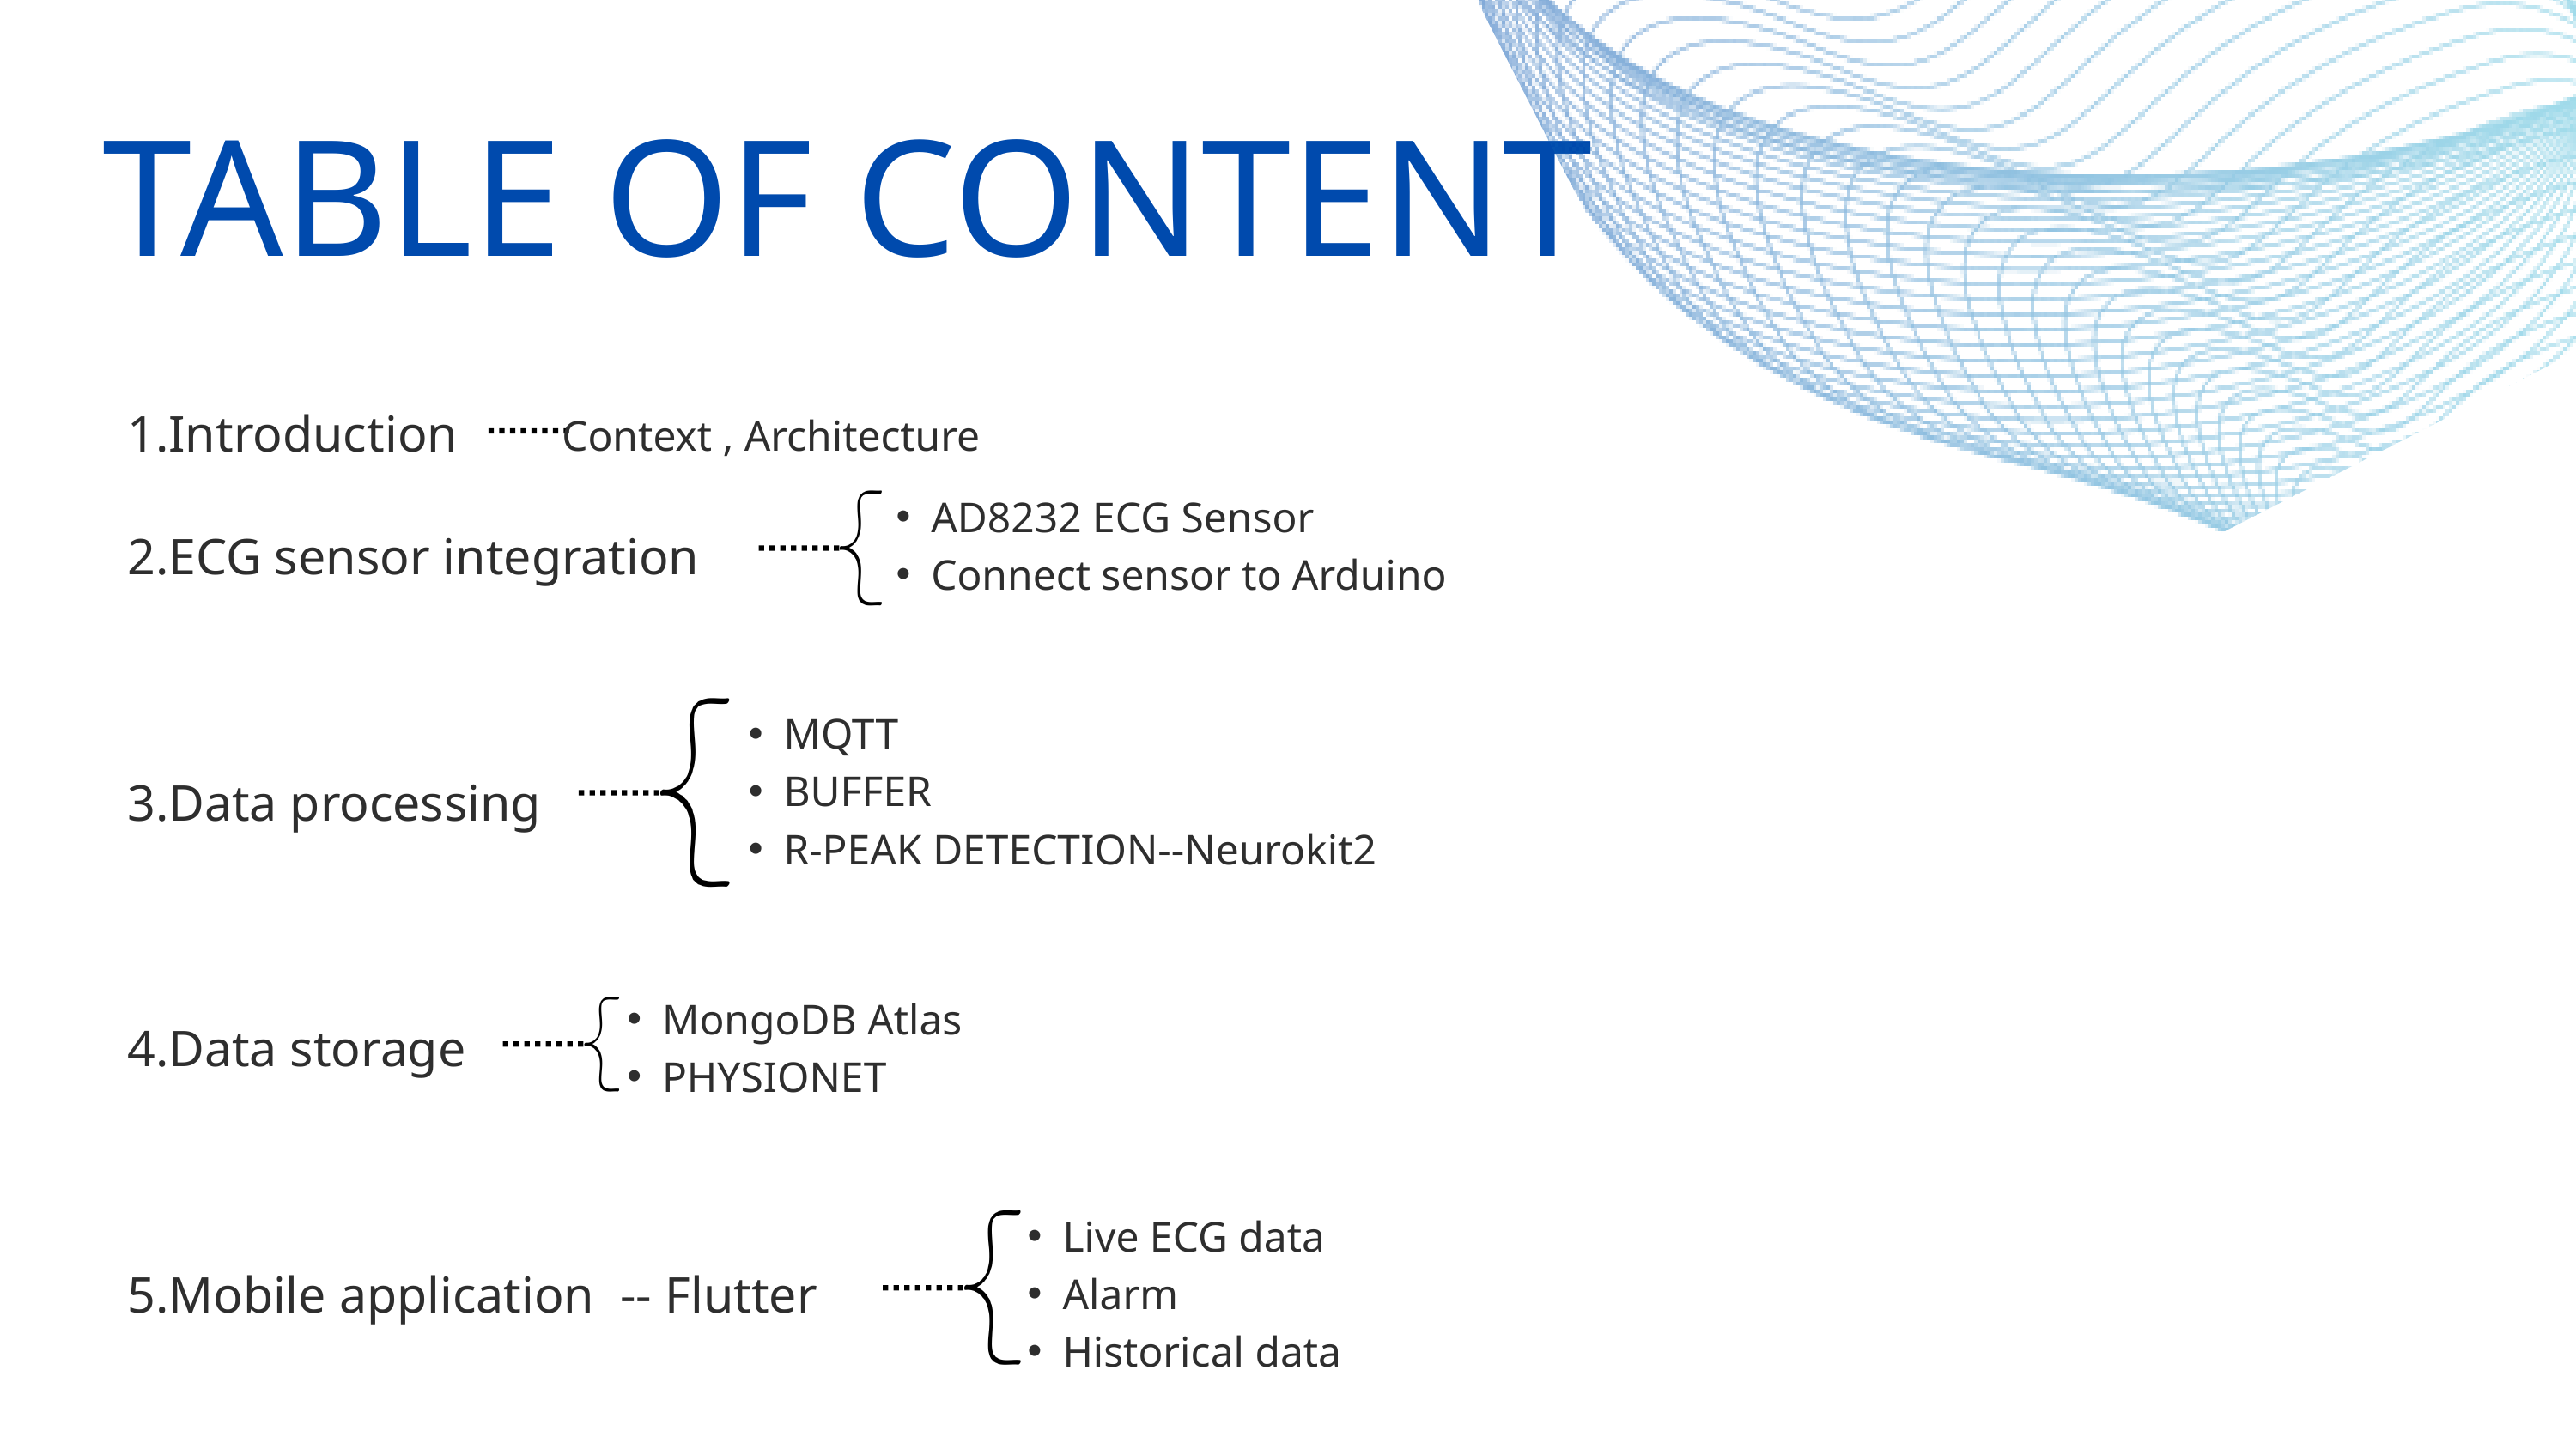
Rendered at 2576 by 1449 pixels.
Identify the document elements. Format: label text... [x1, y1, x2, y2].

text_box 1.Introduction 2.ECG sensor integration 3.Data processing 4.Data storage 5.Mobile application -- Flutter [88, 338, 2032, 1449]
text_box AD8232 ECG Sensor Connect sensor to Arduino [860, 482, 1712, 713]
text_box Live ECG data Alarm Historical data [993, 1202, 1696, 1434]
text_box TABLE OF CONTENT [102, 127, 1624, 289]
text_box MongoDB Atlas PHYSIONET [592, 985, 1296, 1100]
text_box [583, 996, 592, 1093]
text_box MQTT BUFFER R-PEAK DETECTION--Neurokit2 [714, 700, 1488, 873]
text_box [839, 489, 860, 607]
text_box Context , Architecture [562, 402, 1034, 460]
text_box [963, 1209, 993, 1367]
text_box [1476, 0, 2576, 724]
text_box [659, 696, 731, 889]
